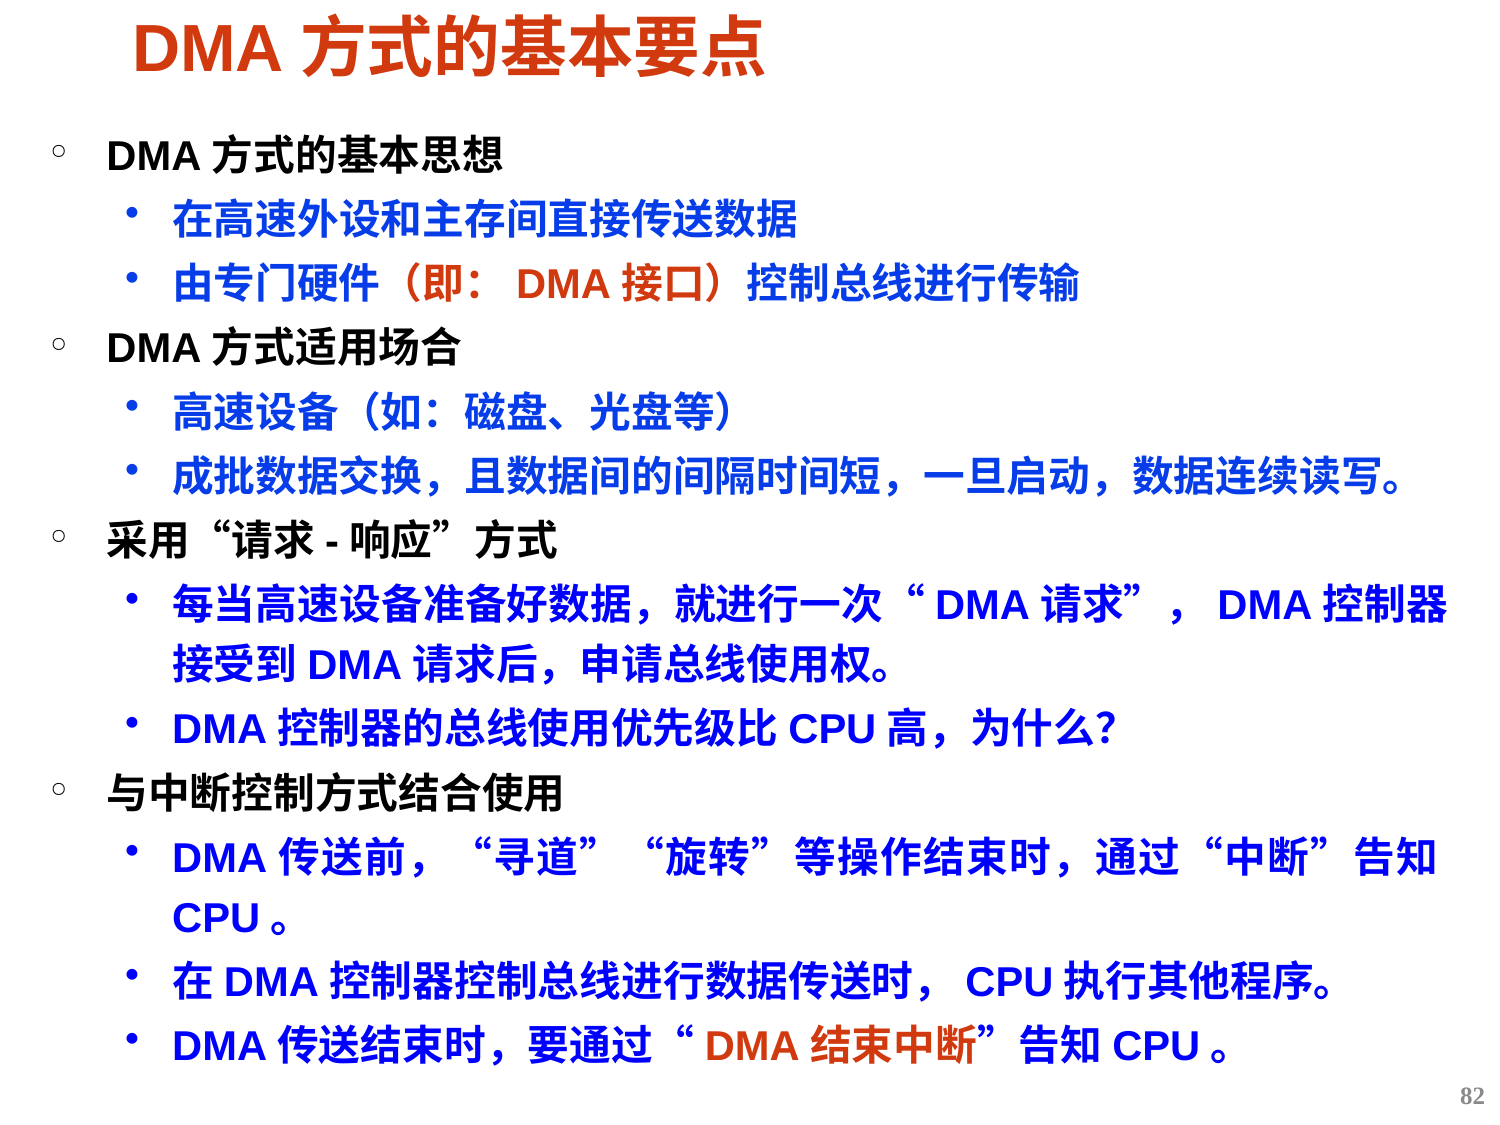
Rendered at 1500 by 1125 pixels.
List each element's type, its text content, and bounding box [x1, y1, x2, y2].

list DMA方式的基本思想 在高速外设和主存间直接传送数据 由专门硬件（即：DMA接口）控制总线进行传输 DMA方式适用场合 高速设备（如：磁盘、光盘等） 成批数据交换，且数据间的间隔时间短，一旦启动，数据连续读写。 采用“请求-响应”方式 每当高速设备准备好数据，就进行一次“DMA请求”，DMA控制器接受到DMA请求后，申请总线使用权。 DMA控制器的总线使用优先级比CPU高，为什么？ 与中断控制方式结合使用 DMA传送前，“寻道”“旋转”等操作结束时，通过“中断”告知CPU。 在DMA控制器控制总线进行数据传送时，CPU执行其他程序。 DMA传送结束时，要通过“DMA结束中断”告知CPU。 [39, 114, 1459, 1087]
slide_number 82 [1162, 1064, 1500, 1125]
title DMA方式的基本要点 [121, 11, 948, 90]
